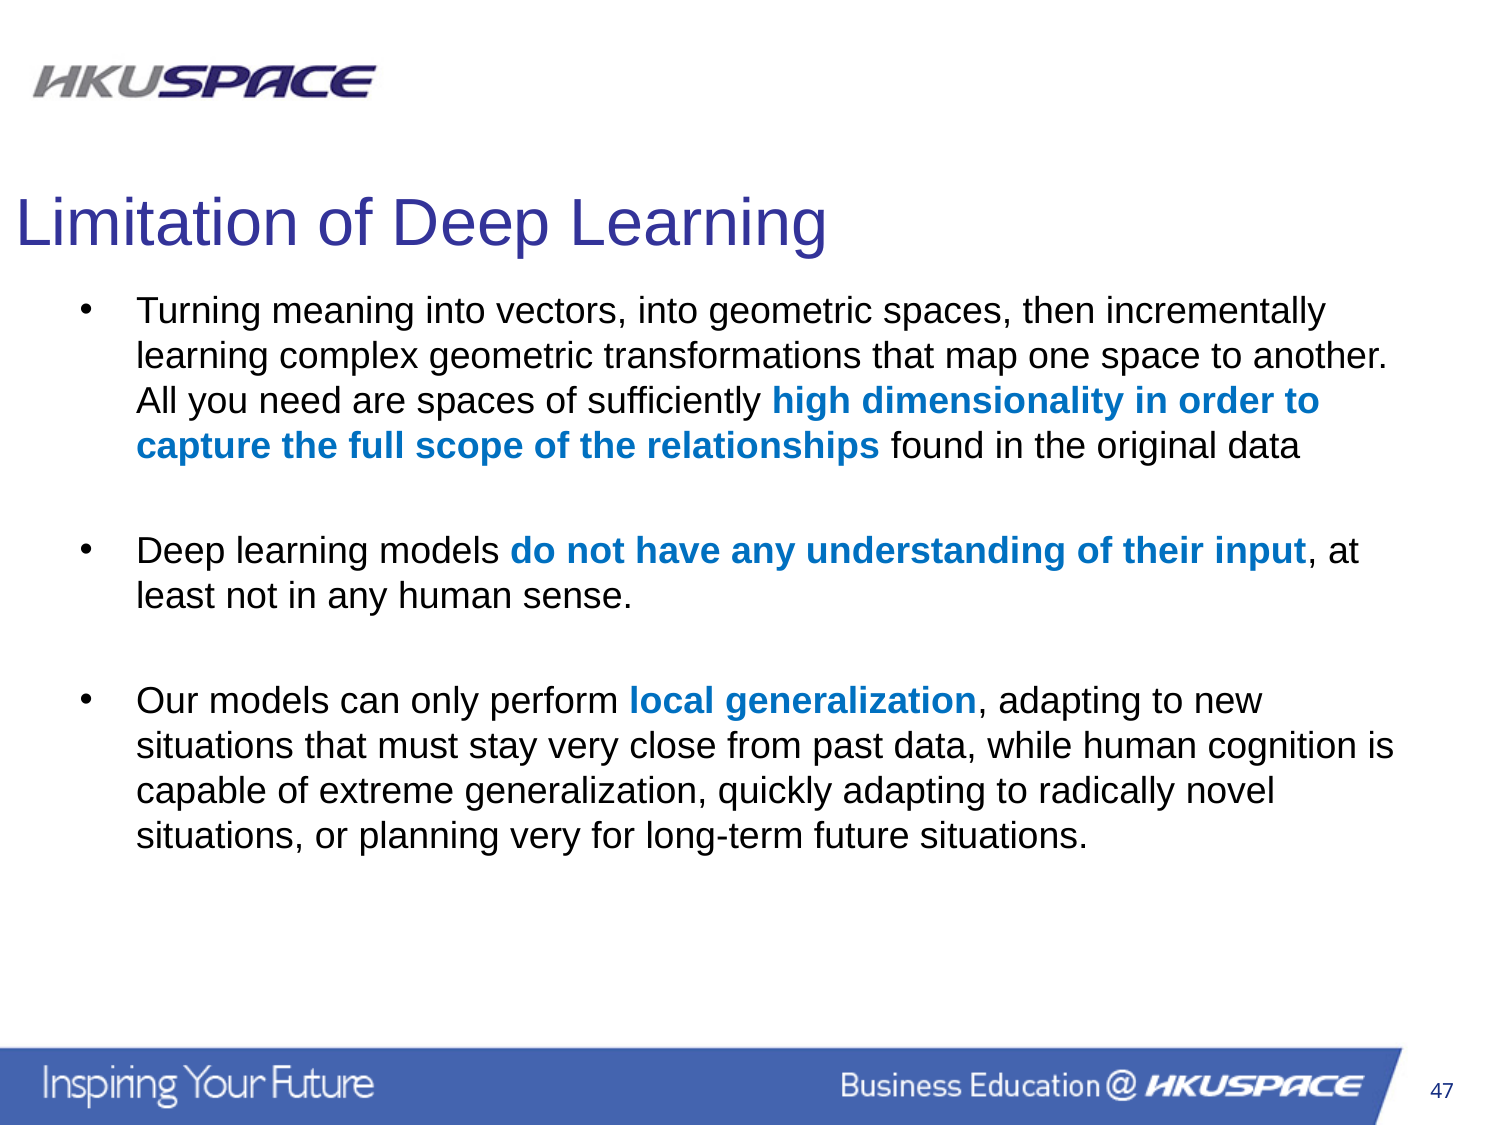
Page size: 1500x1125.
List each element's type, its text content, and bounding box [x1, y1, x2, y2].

slide_number 47 [1415, 1070, 1499, 1125]
picture [0, 0, 1500, 1125]
text_box Turning meaning into vectors, into geometric spaces, then incrementally learning complex geometric transformations that map one space to another. All you need are spaces of sufficiently high dimensionality in order to capture the full scope of the relationships found in the original data Deep learning models do not have any understanding of their input, at least not in any human sense. Our models can only perform local generalization, adapting to new situations that must stay very close from past data, while human cognition is capable of extreme generalization, quickly adapting to radically novel situations, or planning very for long-term future situations. [64, 278, 1424, 1047]
title Limitation of Deep Learning [0, 101, 1325, 266]
